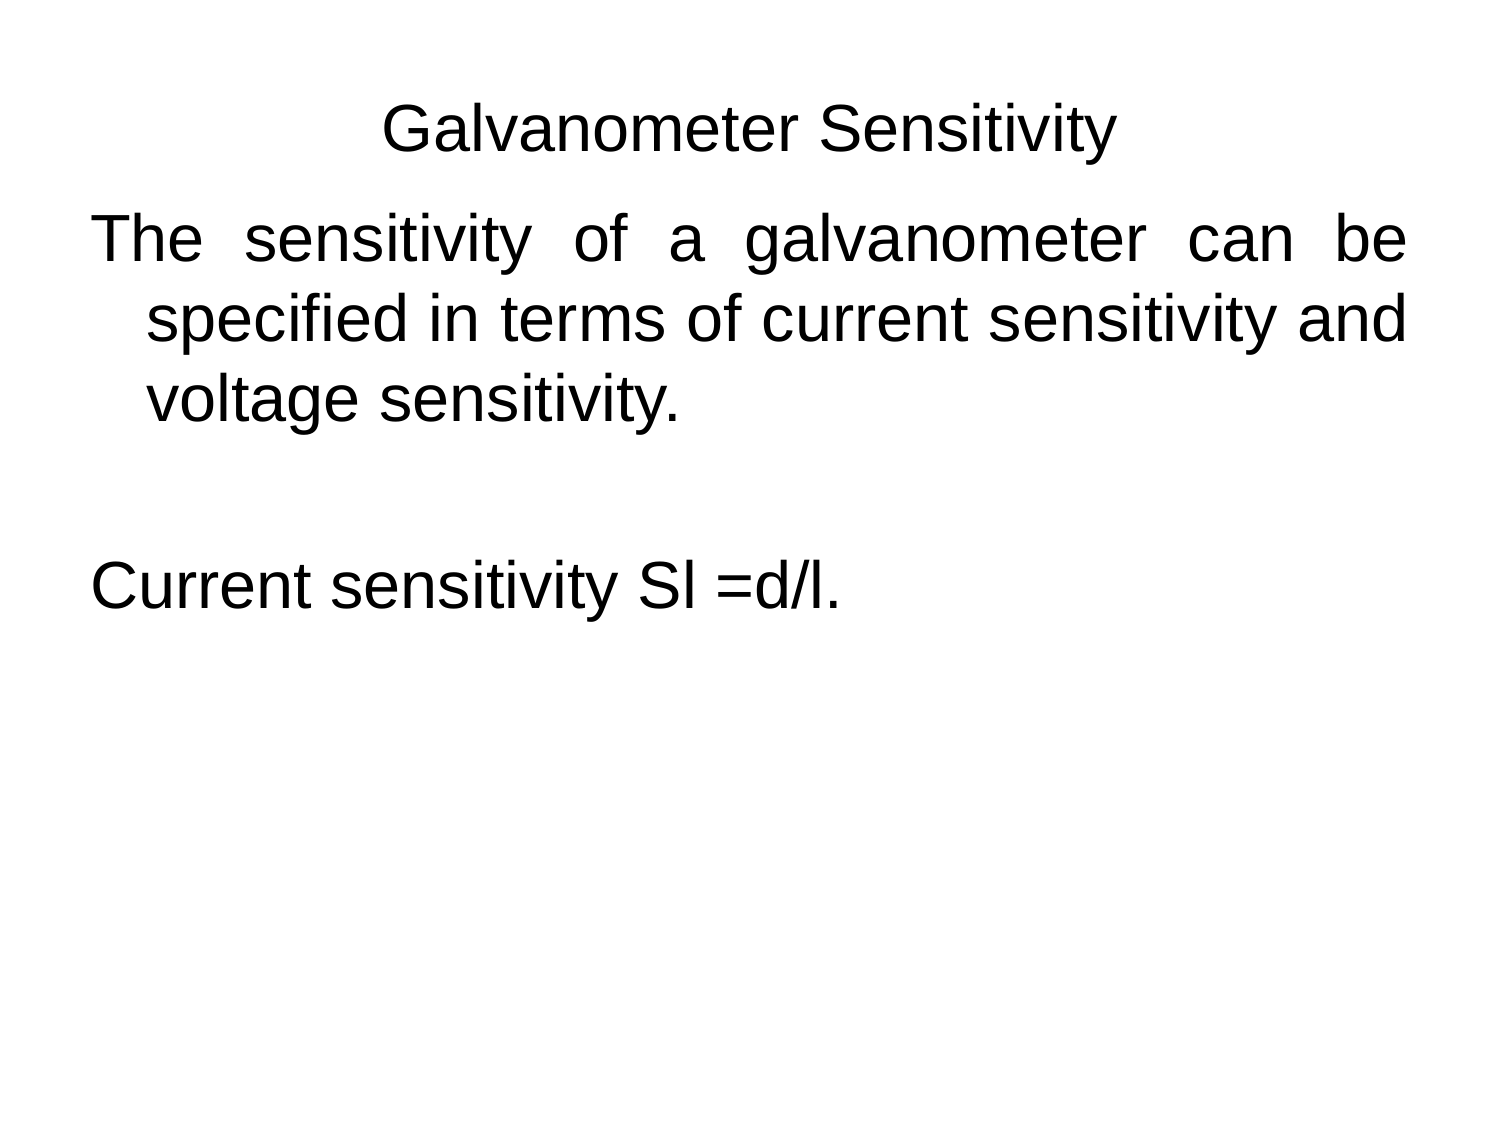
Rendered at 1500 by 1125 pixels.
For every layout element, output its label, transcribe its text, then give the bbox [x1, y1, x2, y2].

list The sensitivity of a galvanometer can be specified in terms of current sensitivity and voltage sensitivity. Current sensitivity Sl =d/l. [74, 187, 1426, 1006]
title Galvanometer Sensitivity [74, 74, 1426, 176]
